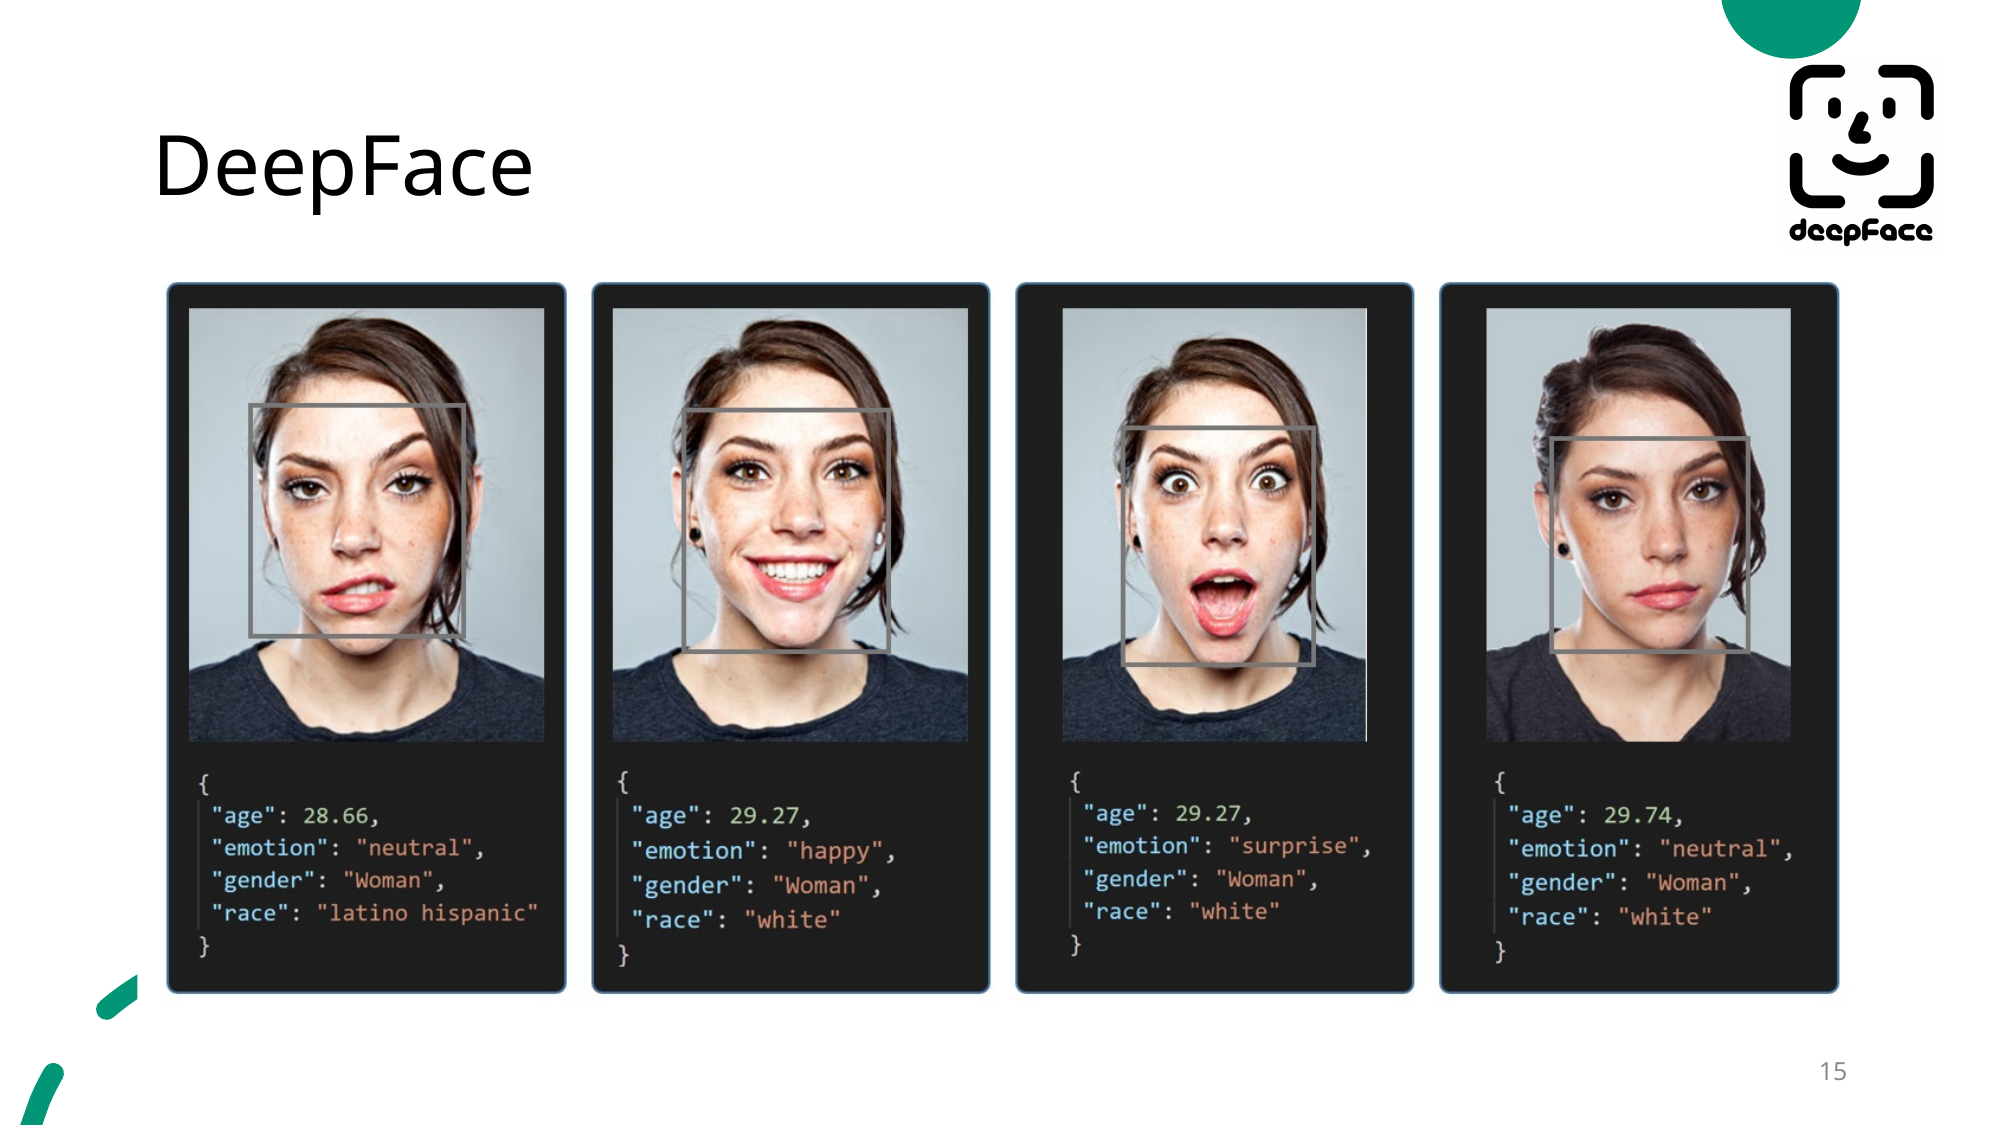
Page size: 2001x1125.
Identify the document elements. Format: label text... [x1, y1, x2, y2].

slide_number 15 [1412, 1042, 1863, 1103]
title DeepFace [137, 59, 1782, 251]
picture [137, 59, 1943, 1028]
